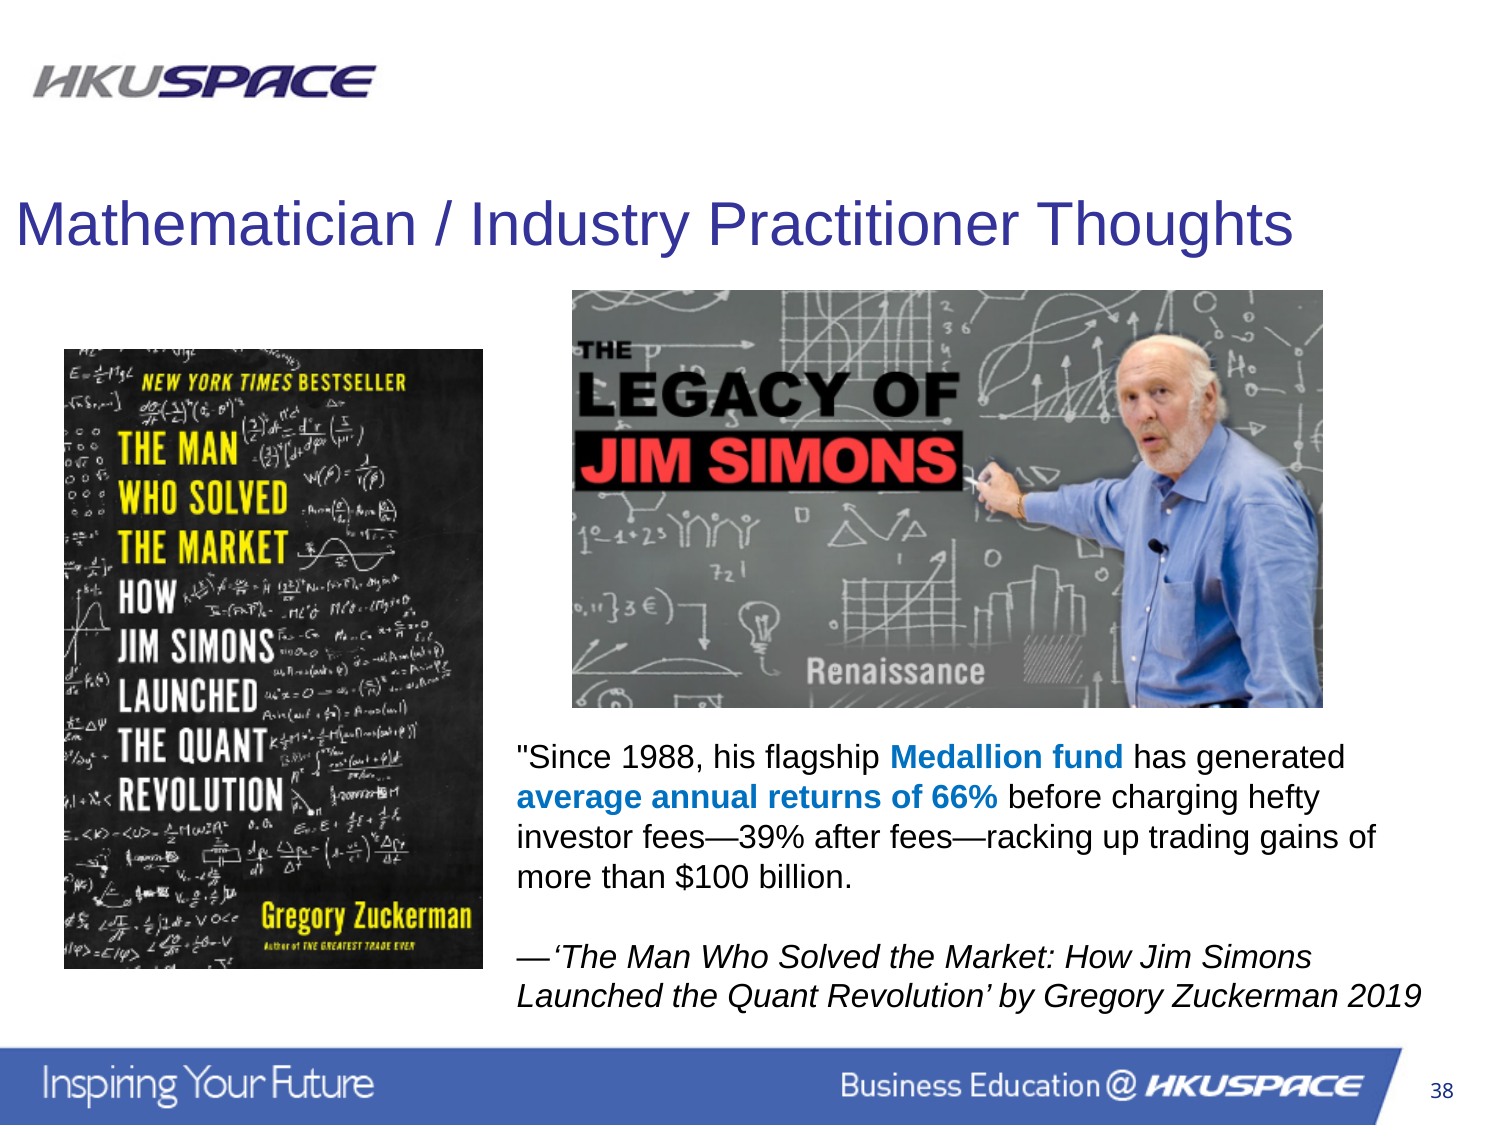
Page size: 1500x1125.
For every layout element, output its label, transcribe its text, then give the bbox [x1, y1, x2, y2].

picture [0, 0, 1500, 1125]
text_box "Since 1988, his flagship Medallion fund has generated average annual returns of 66% before charging hefty investor fees—39% after fees—racking up trading gains of more than $100 billion. — ‘The Man Who Solved the Market: How Jim Simons Launched the Quant Revolution’ by Gregory Zuckerman 2019 [501, 727, 1451, 1022]
slide_number 38 [1415, 1070, 1499, 1125]
title Mathematician / Industry Practitioner Thoughts [0, 101, 1325, 266]
